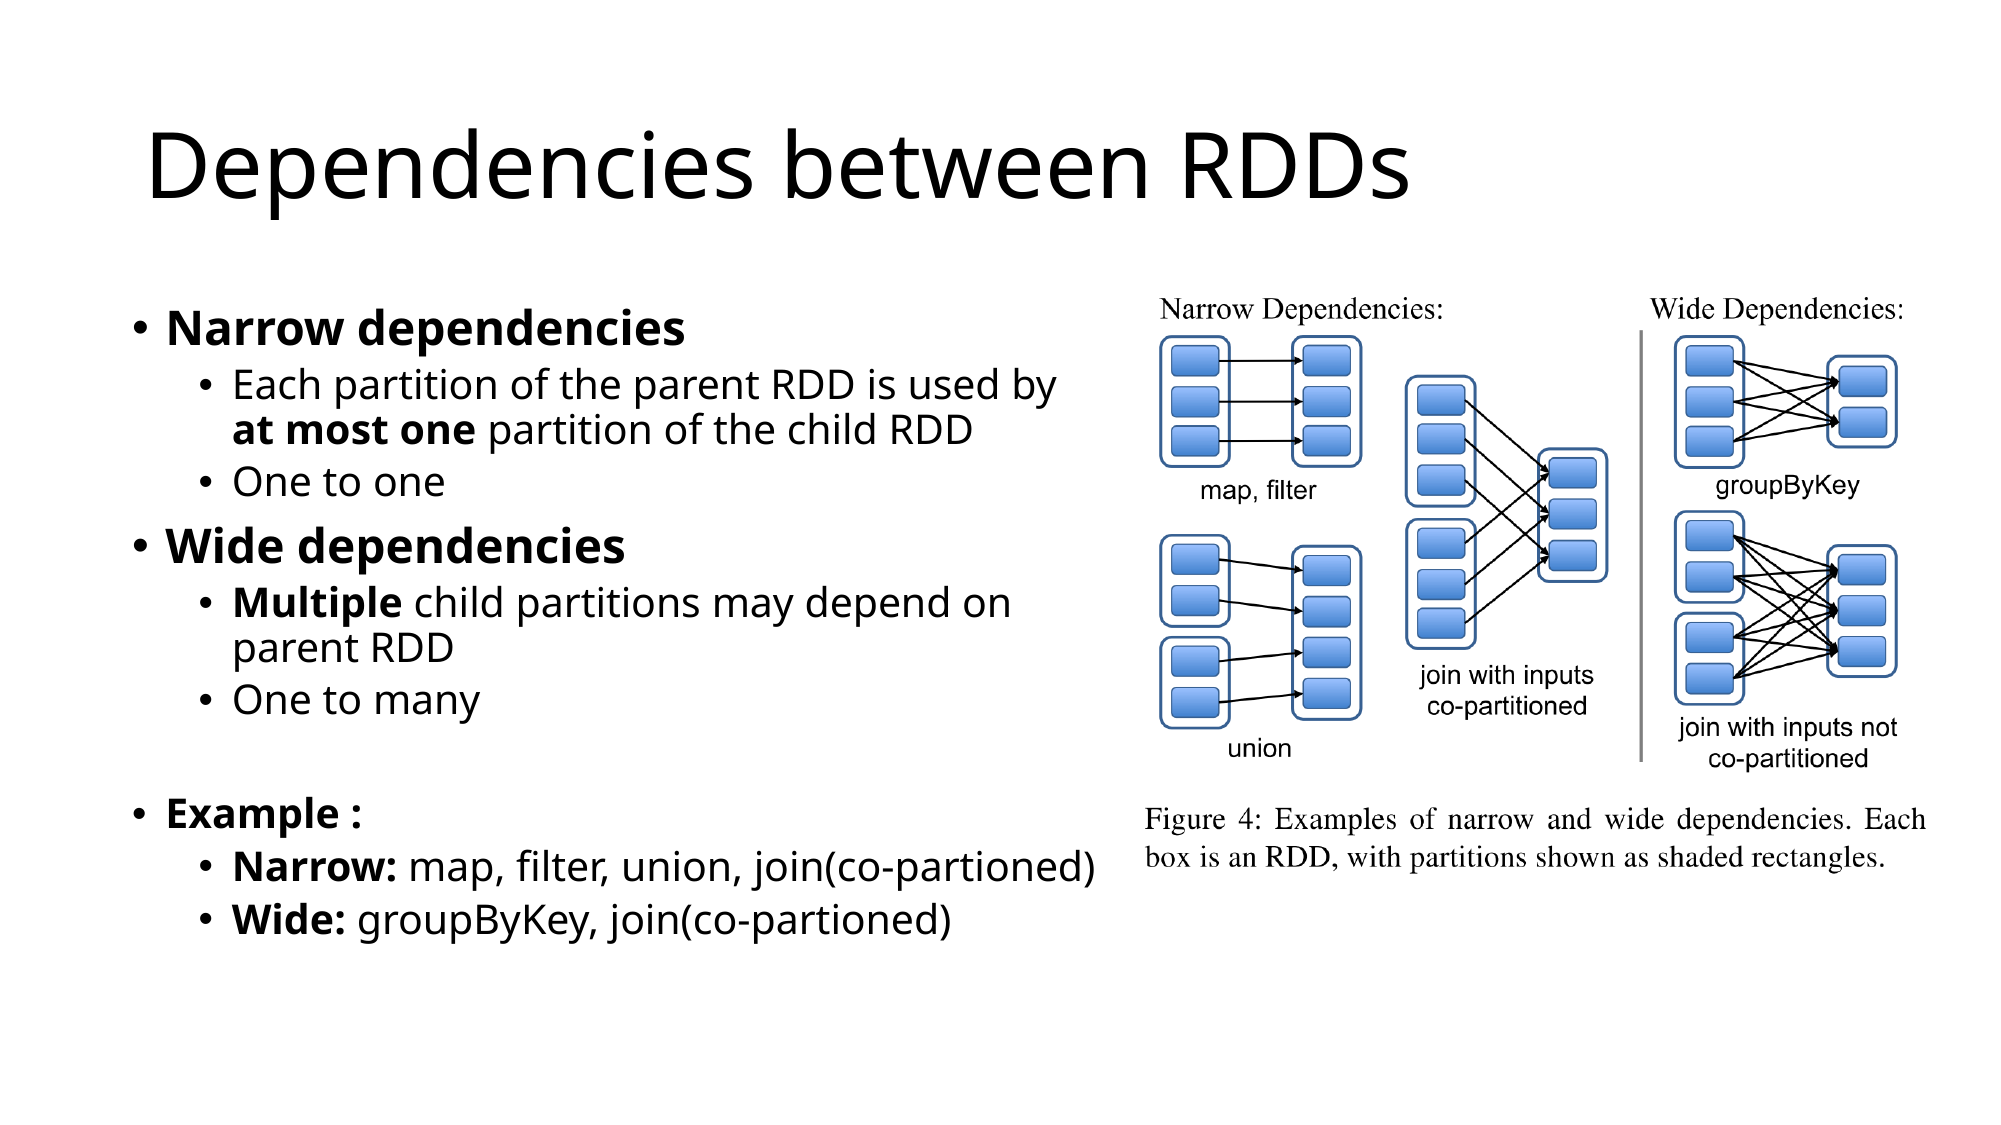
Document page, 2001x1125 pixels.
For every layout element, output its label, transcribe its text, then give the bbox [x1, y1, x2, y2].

text_box Narrow dependencies Each partition of the parent RDD is used by at most one partition of the child RDD One to one Wide dependencies Multiple child partitions may depend on parent RDD One to many Example : Narrow: map, filter, union, join(co-partioned) Wide: groupByKey, join(co-partioned) [124, 297, 1110, 1002]
picture [1138, 276, 1934, 880]
title Dependencies between RDDs [136, 59, 1863, 278]
